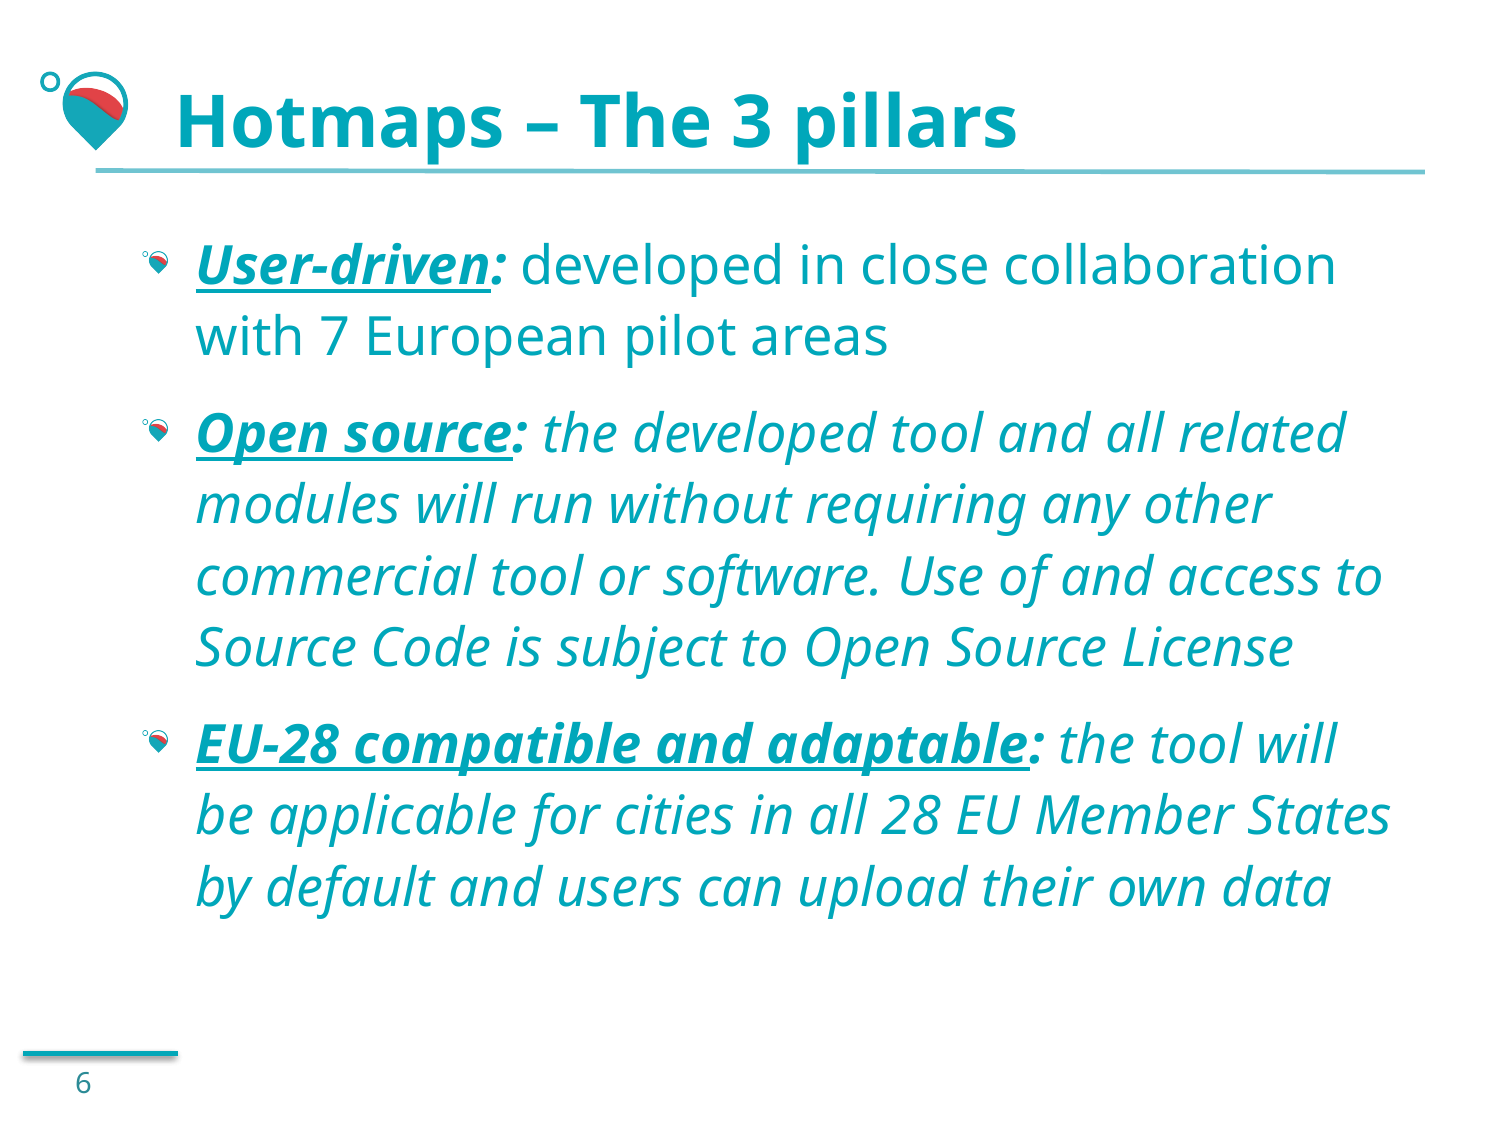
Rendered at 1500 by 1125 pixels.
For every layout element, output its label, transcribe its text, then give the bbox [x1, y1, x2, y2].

picture [29, 44, 162, 178]
picture [139, 722, 178, 761]
title Hotmaps – The 3 pillars [159, 0, 1425, 170]
picture [139, 243, 178, 282]
list User-driven: developed in close collaboration with 7 European pilot areas Open source: the developed tool and all related modules will run without requiring any other commercial tool or software. Use of and access to Source Code is subject to Open Source License EU-28 compatible and adaptable: the tool will be applicable for cities in all 28 EU Member States by default and users can upload their own data [124, 216, 1425, 1072]
picture [139, 411, 178, 450]
